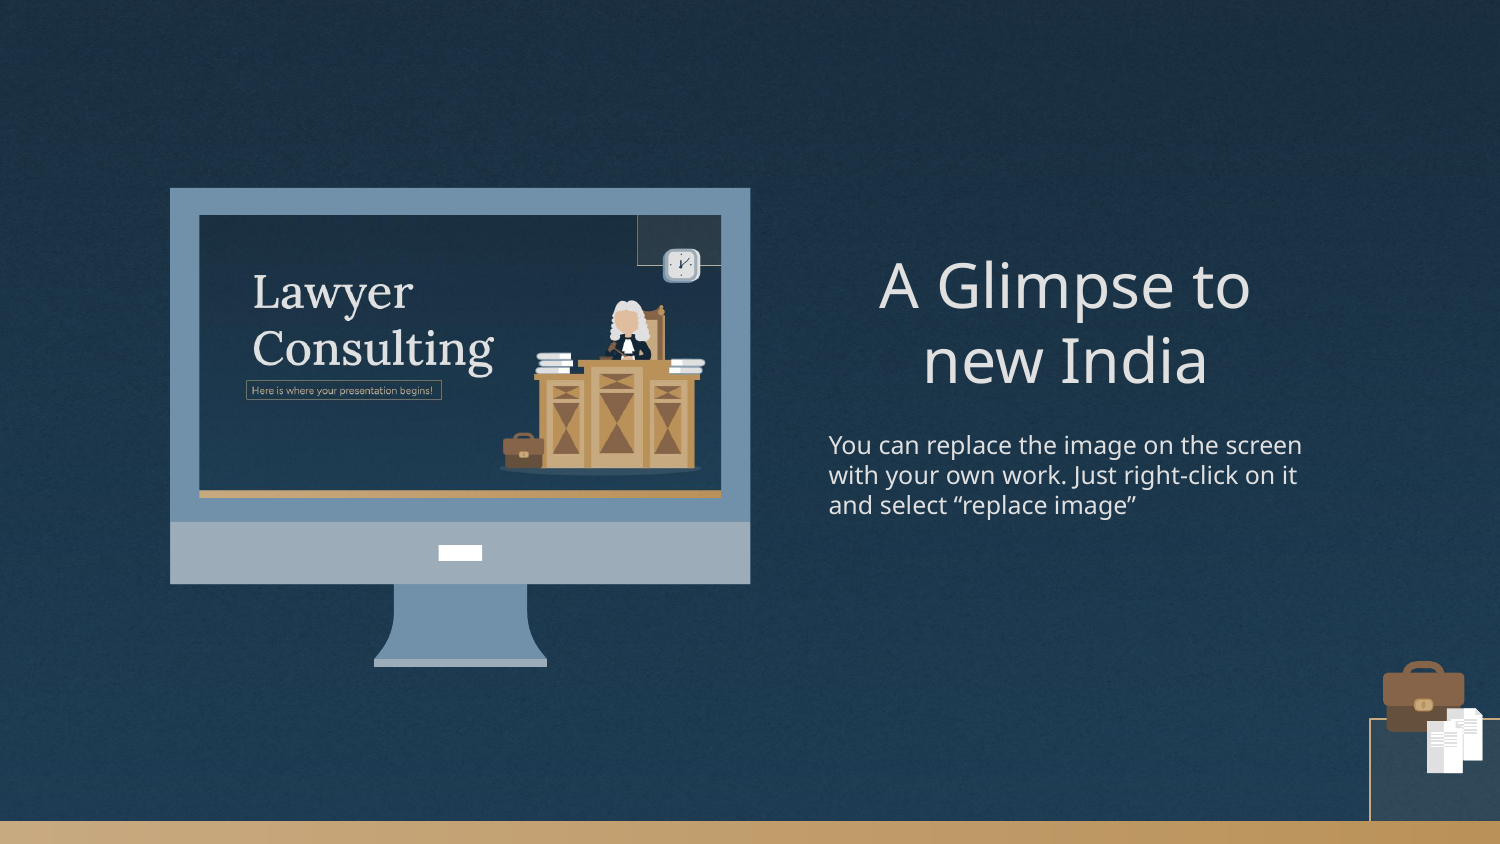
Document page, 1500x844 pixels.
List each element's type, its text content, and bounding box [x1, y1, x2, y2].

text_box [169, 187, 751, 668]
subtitle You can replace the image on the screen with your own work. Just right-click on it and select “replace image” [813, 414, 1320, 537]
title A Glimpse to new India [813, 223, 1320, 411]
picture [198, 214, 722, 499]
